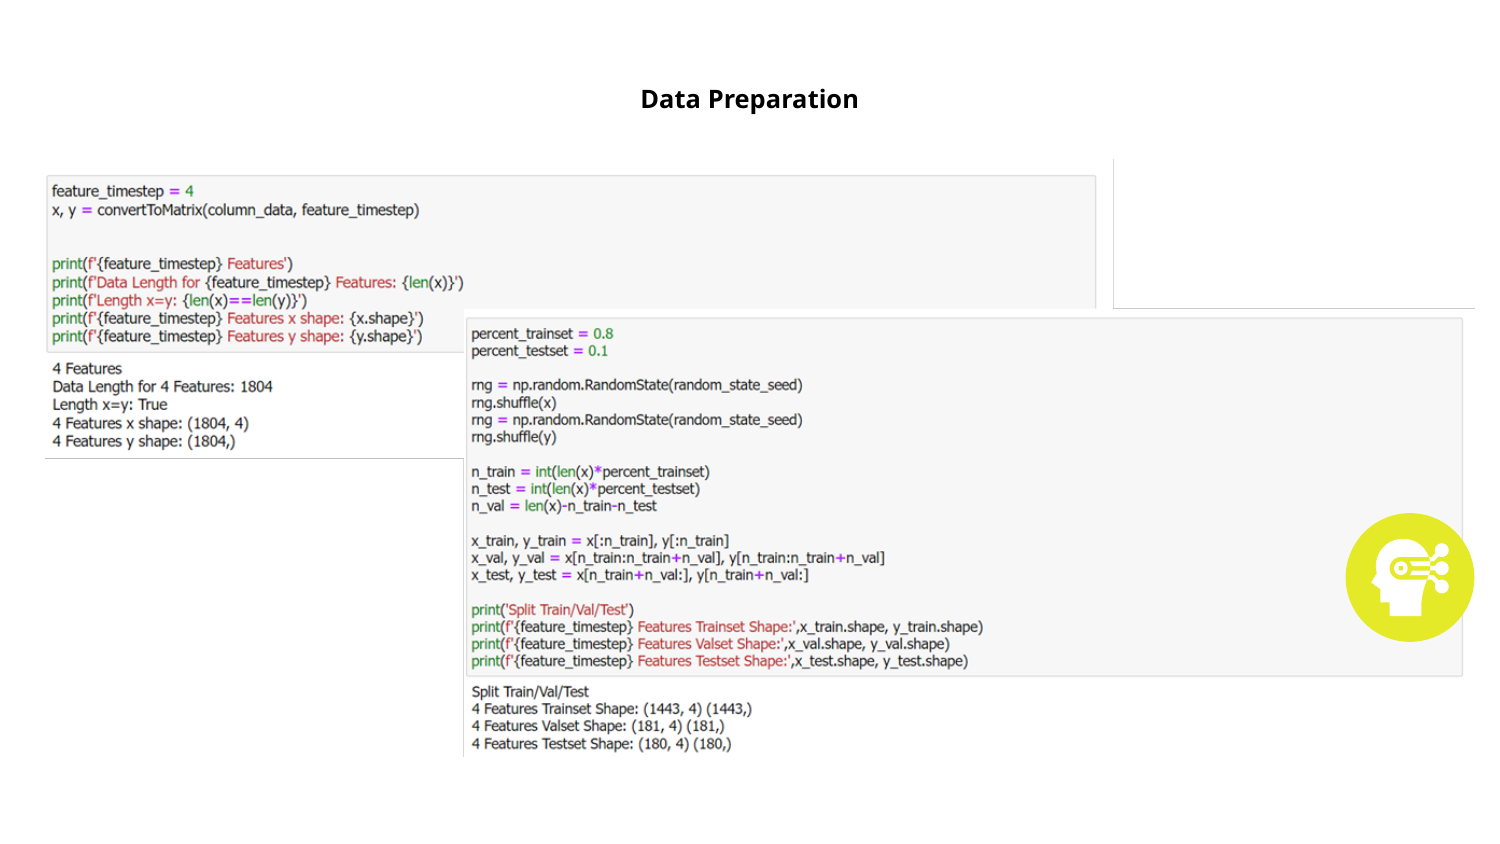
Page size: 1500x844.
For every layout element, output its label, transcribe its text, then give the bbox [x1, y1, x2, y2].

title Data Preparation [75, 67, 1425, 129]
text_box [1345, 512, 1475, 643]
picture [45, 159, 1475, 757]
